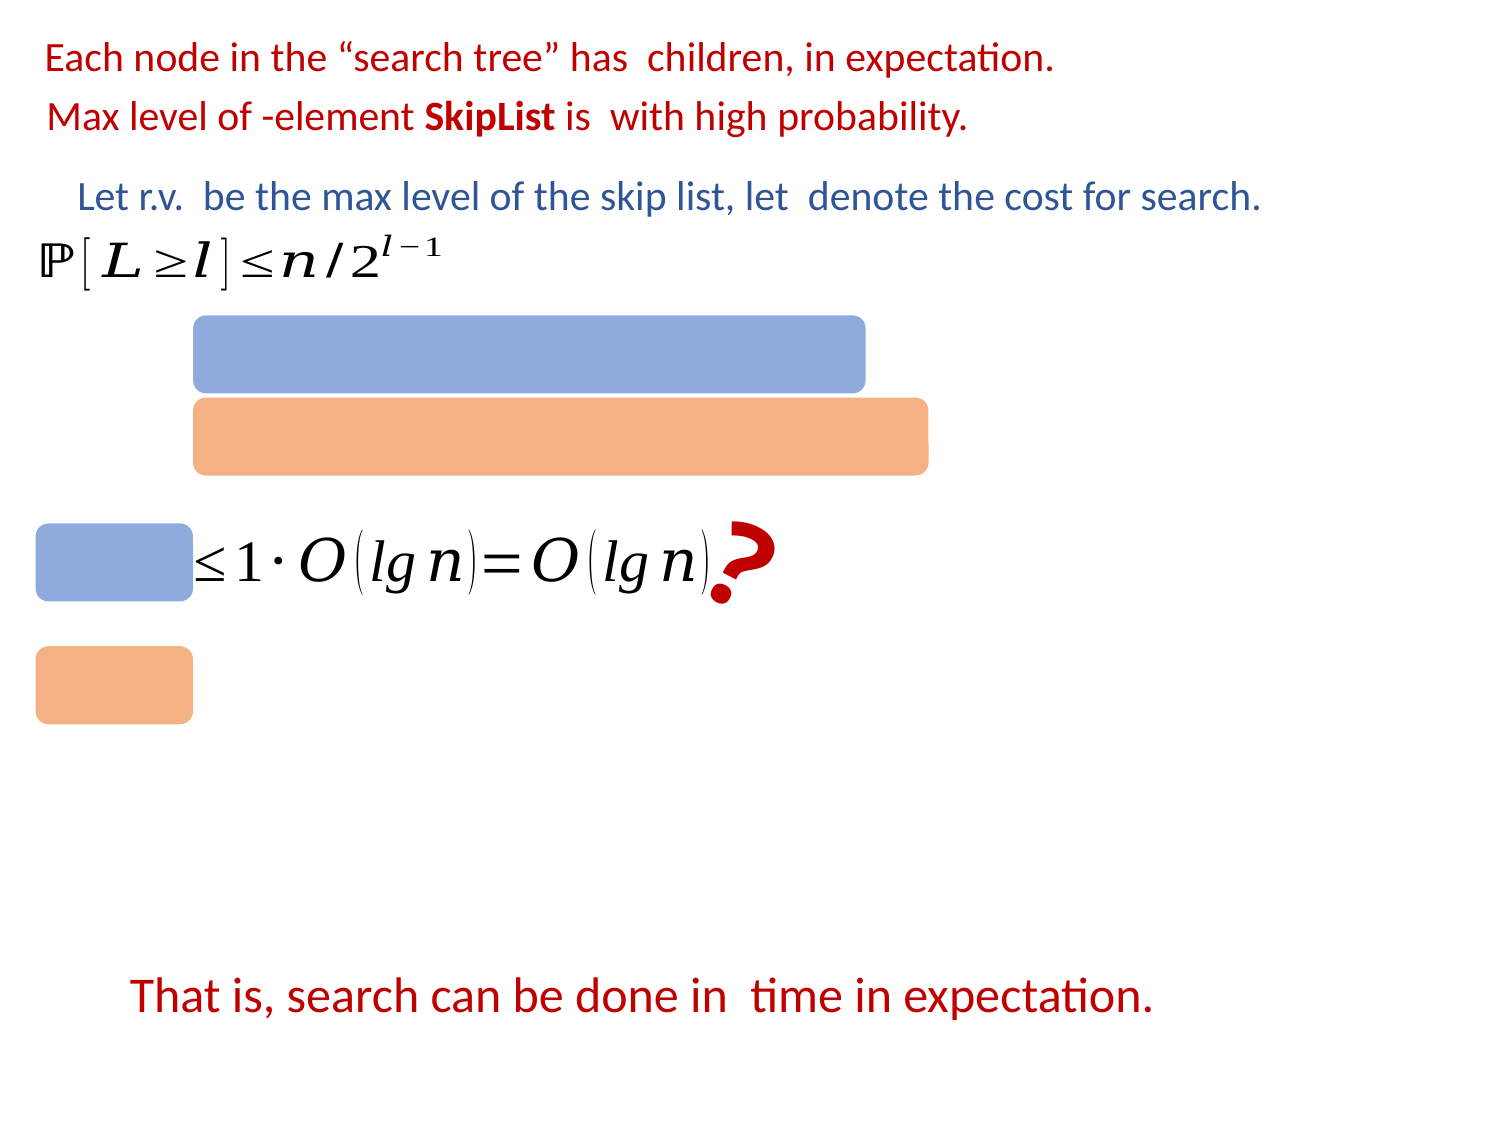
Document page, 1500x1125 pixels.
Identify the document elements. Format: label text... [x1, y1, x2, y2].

text_box [34, 645, 195, 726]
text_box [192, 396, 930, 477]
text_box [34, 522, 195, 603]
text_box [192, 314, 867, 395]
text_box ? [669, 473, 816, 651]
